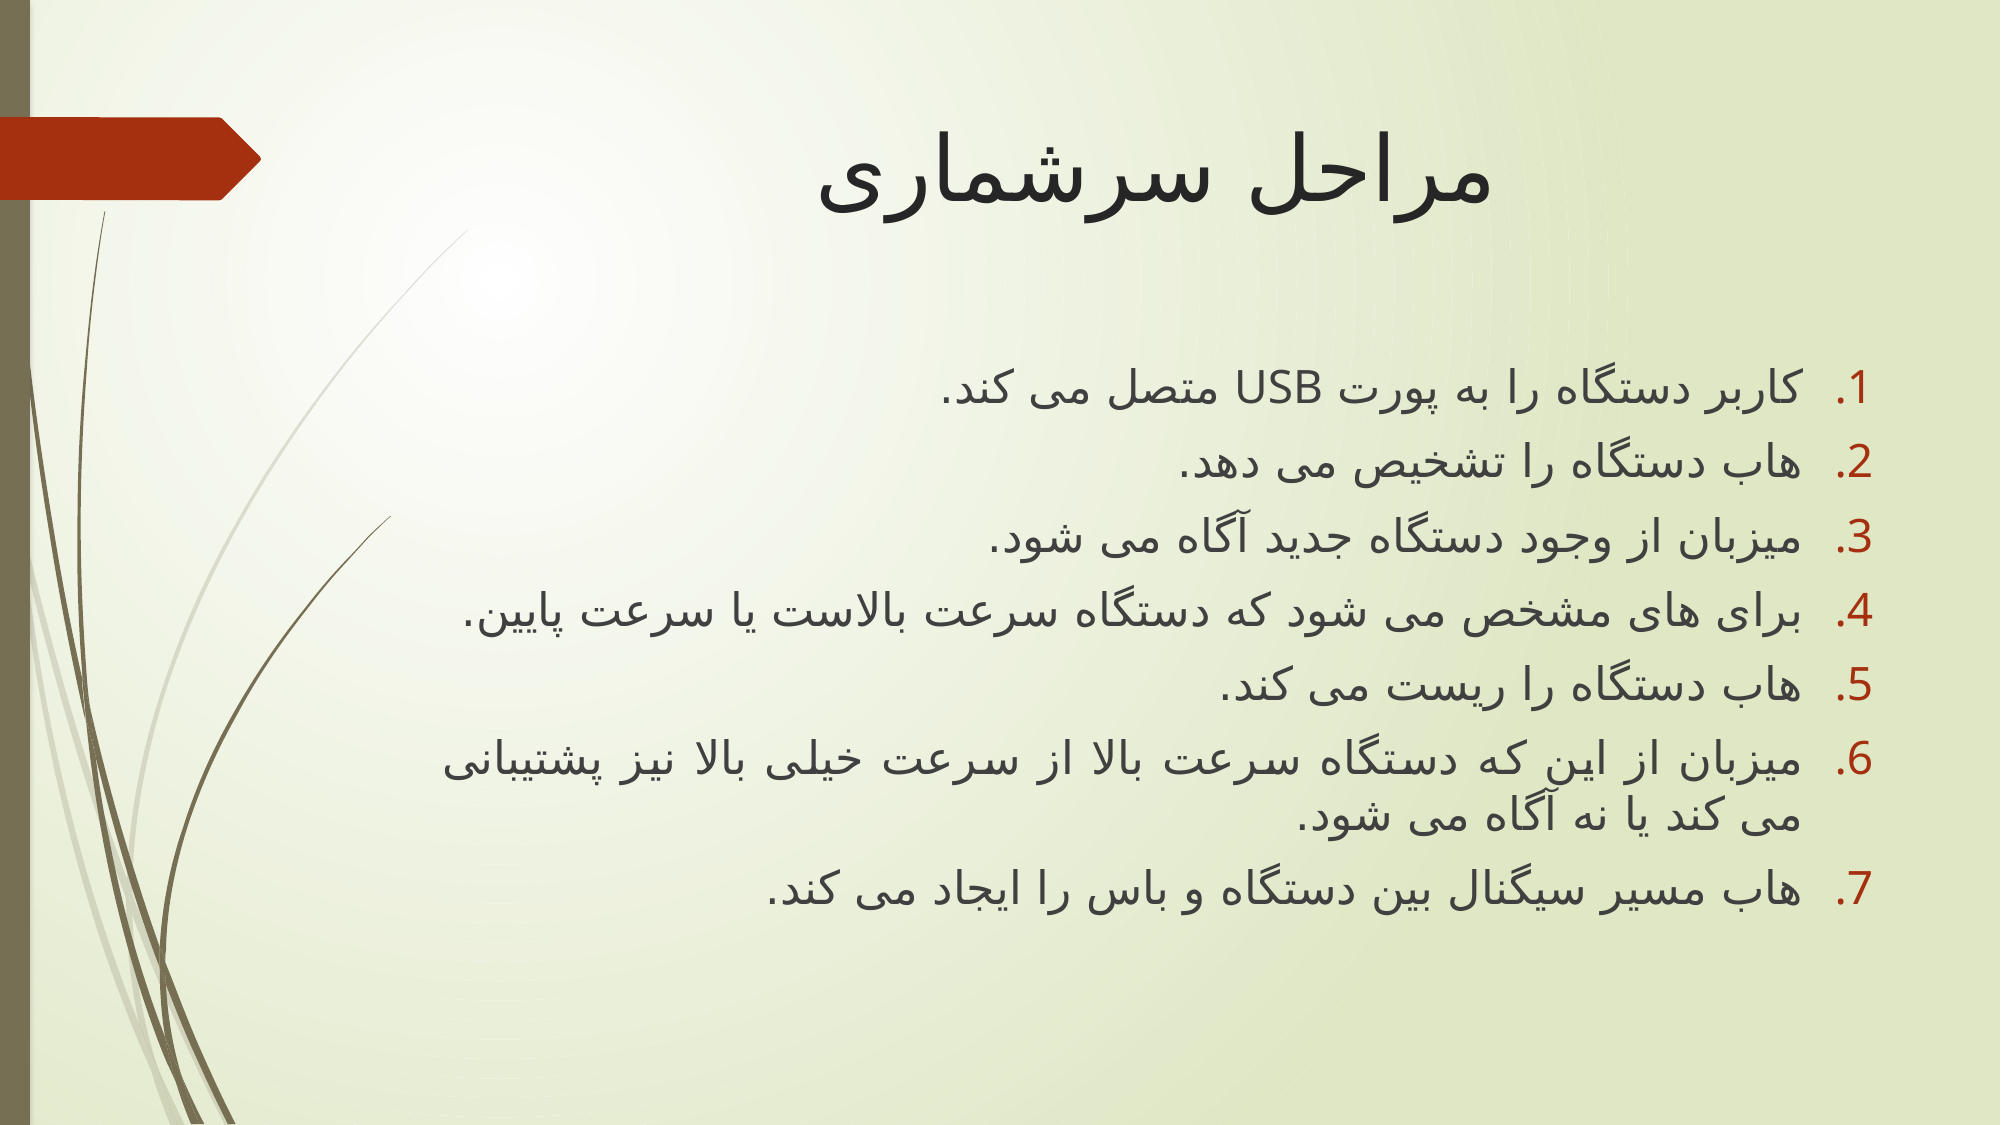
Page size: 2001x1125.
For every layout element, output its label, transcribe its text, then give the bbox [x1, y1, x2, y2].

list کاربر دستگاه را به پورت USB متصل می کند. هاب دستگاه را تشخیص می دهد. میزبان از وجود دستگاه جدید آگاه می شود. برای های مشخص می شود که دستگاه سرعت بالاست یا سرعت پایین. هاب دستگاه را ریست می کند. میزبان از این که دستگاه سرعت بالا از سرعت خیلی بالا نیز پشتیبانی می کند یا نه آگاه می شود. هاب مسیر سیگنال بین دستگاه و باس را ایجاد می کند. [424, 350, 1888, 970]
title مراحل سرشماری [425, 102, 1888, 313]
